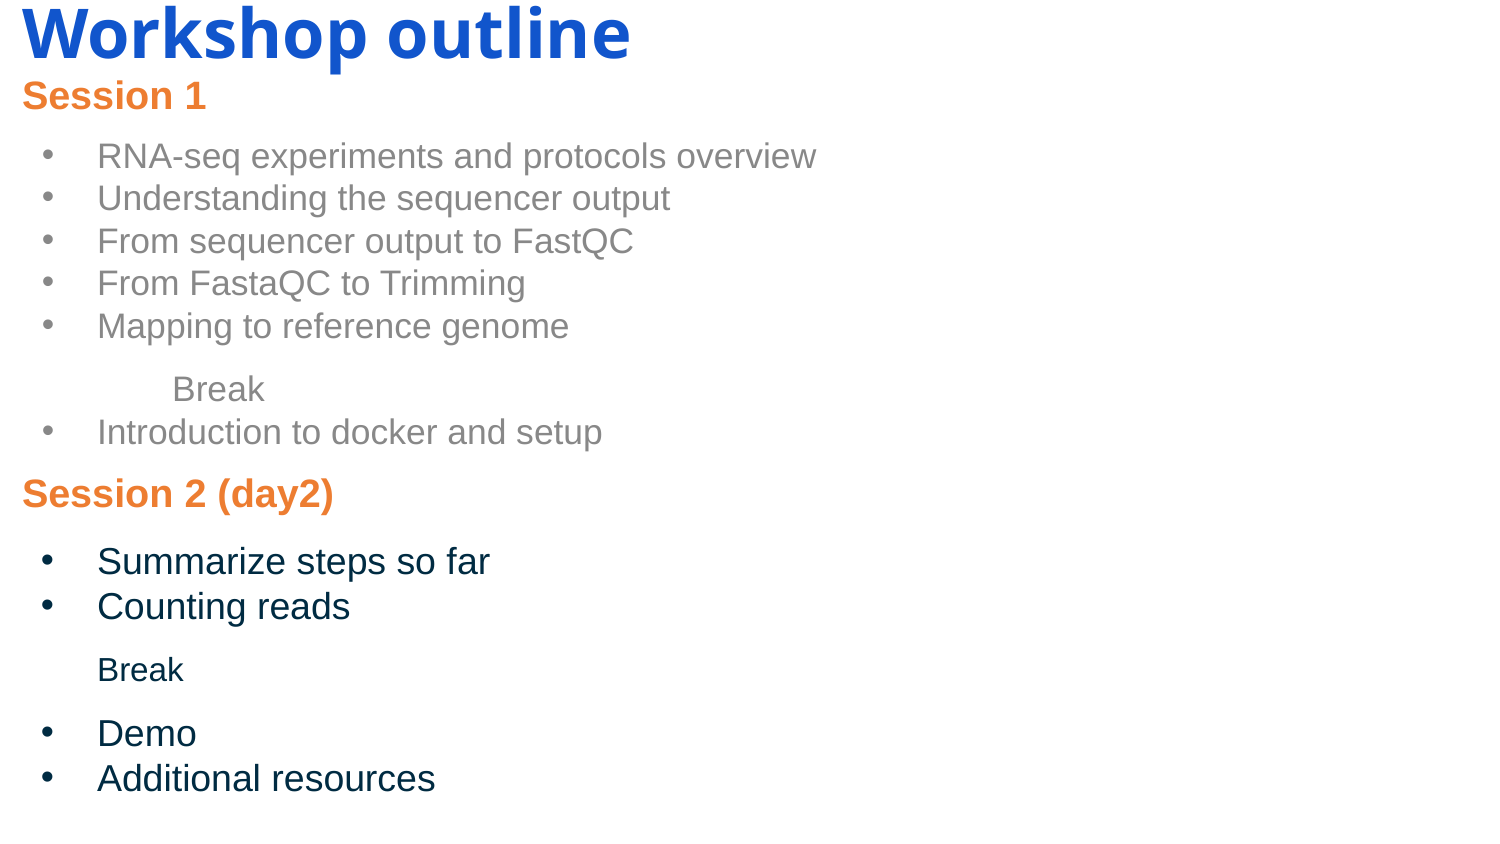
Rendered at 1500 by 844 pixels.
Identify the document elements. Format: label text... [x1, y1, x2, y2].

list Session 1 RNA-seq experiments and protocols overview Understanding the sequencer output From sequencer output to FastQC From FastaQC to Trimming Mapping to reference genome Break Introduction to docker and setup Session 2 (day2) Summarize steps so far Counting reads Break Demo Additional resources [22, 75, 1500, 611]
title Workshop outline [22, 0, 1316, 75]
